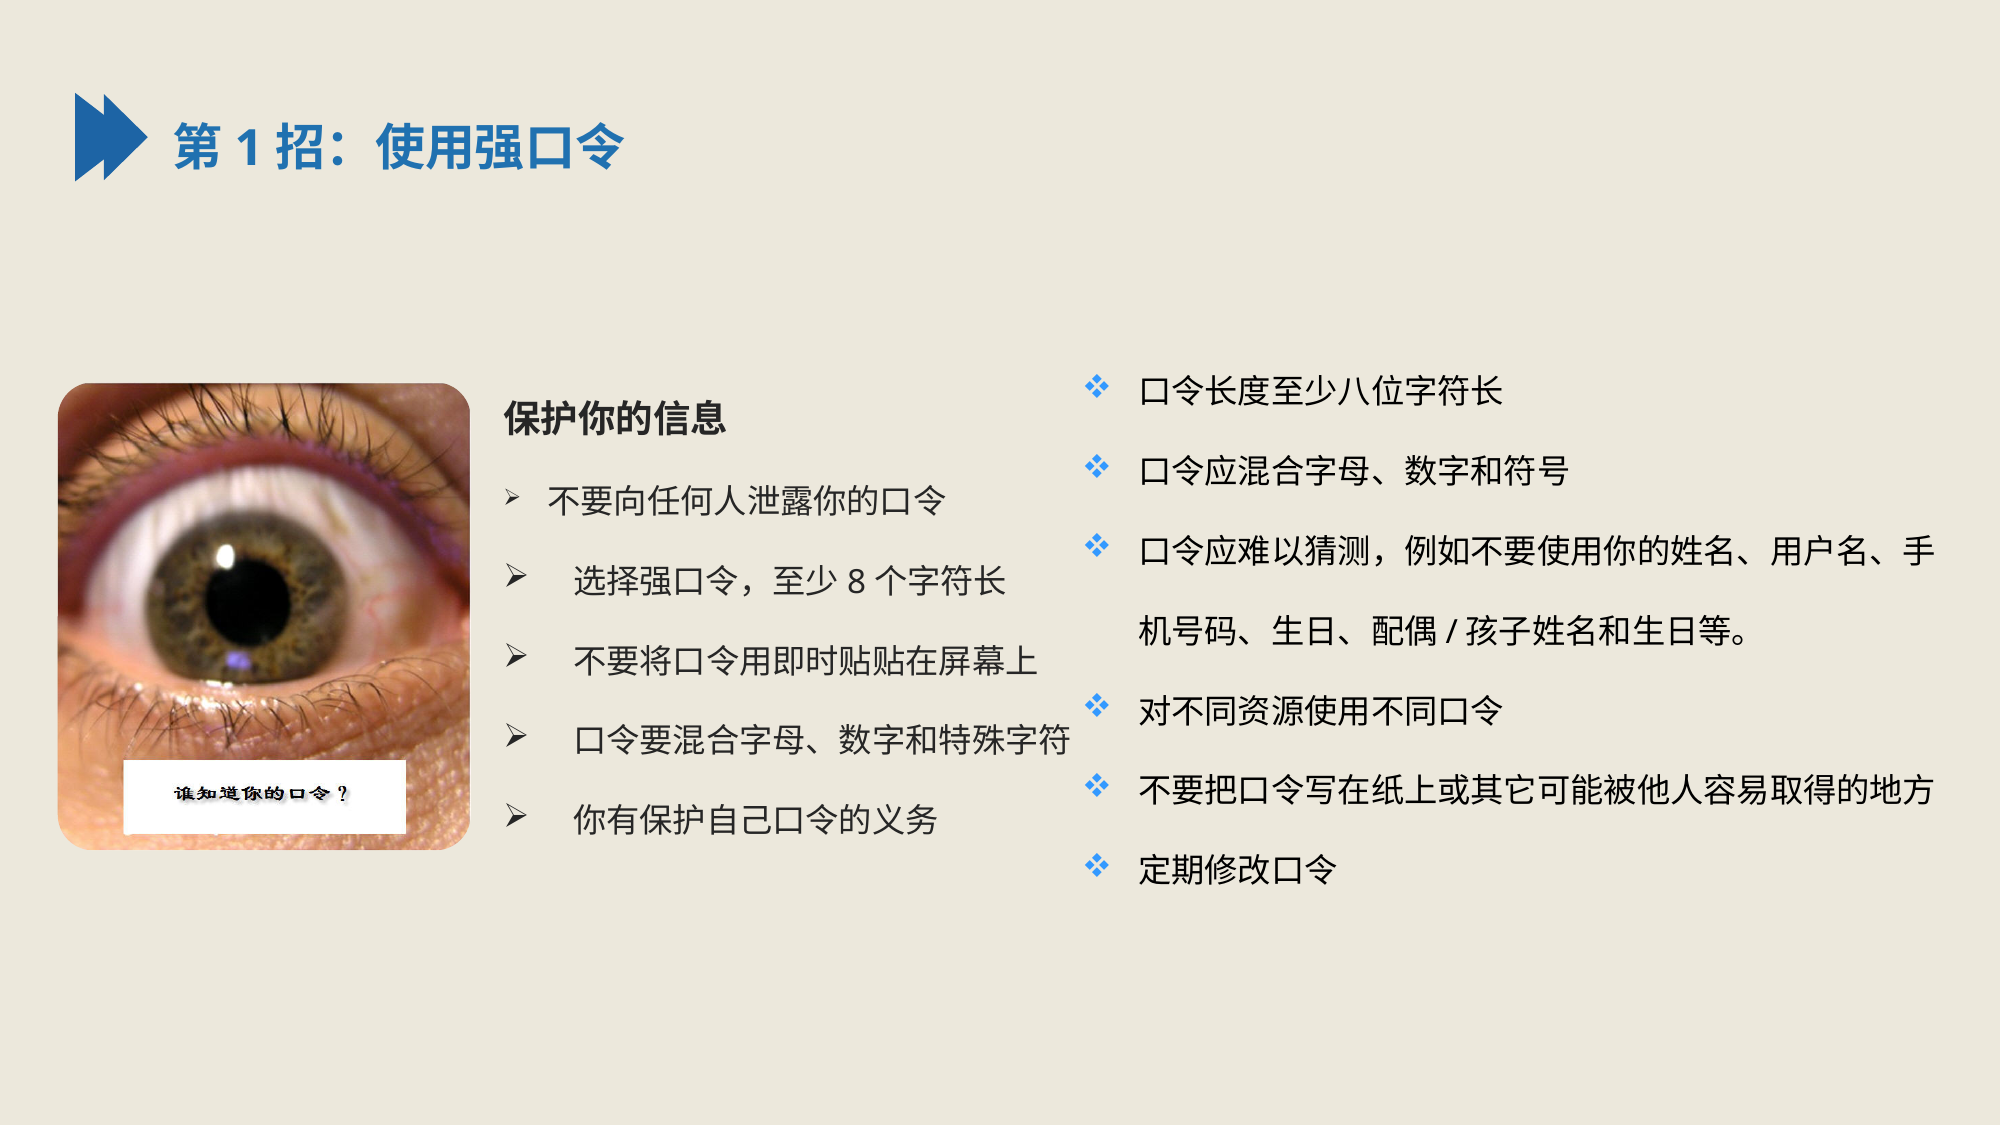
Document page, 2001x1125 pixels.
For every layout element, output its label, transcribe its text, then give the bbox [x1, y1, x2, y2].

text_box 第1招：使用强口令 [157, 78, 643, 232]
picture [57, 382, 471, 851]
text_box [75, 92, 148, 182]
text_box 保护你的信息 不要向任何人泄露你的口令 选择强口令，至少8个字符长 不要将口令用即时贴贴在屏幕上 口令要混合字母、数字和特殊字符 你有保护自己口令的义务 [488, 342, 1109, 847]
text_box 口令长度至少八位字符长 口令应混合字母、数字和符号 口令应难以猜测，例如不要使用你的姓名、用户名、手机号码、生日、配偶/孩子姓名和生日等。 对不同资源使用不同口令 不要把口令写在纸上或其它可能被他人容易取得的地方 定期修改口令 [1067, 323, 1979, 956]
